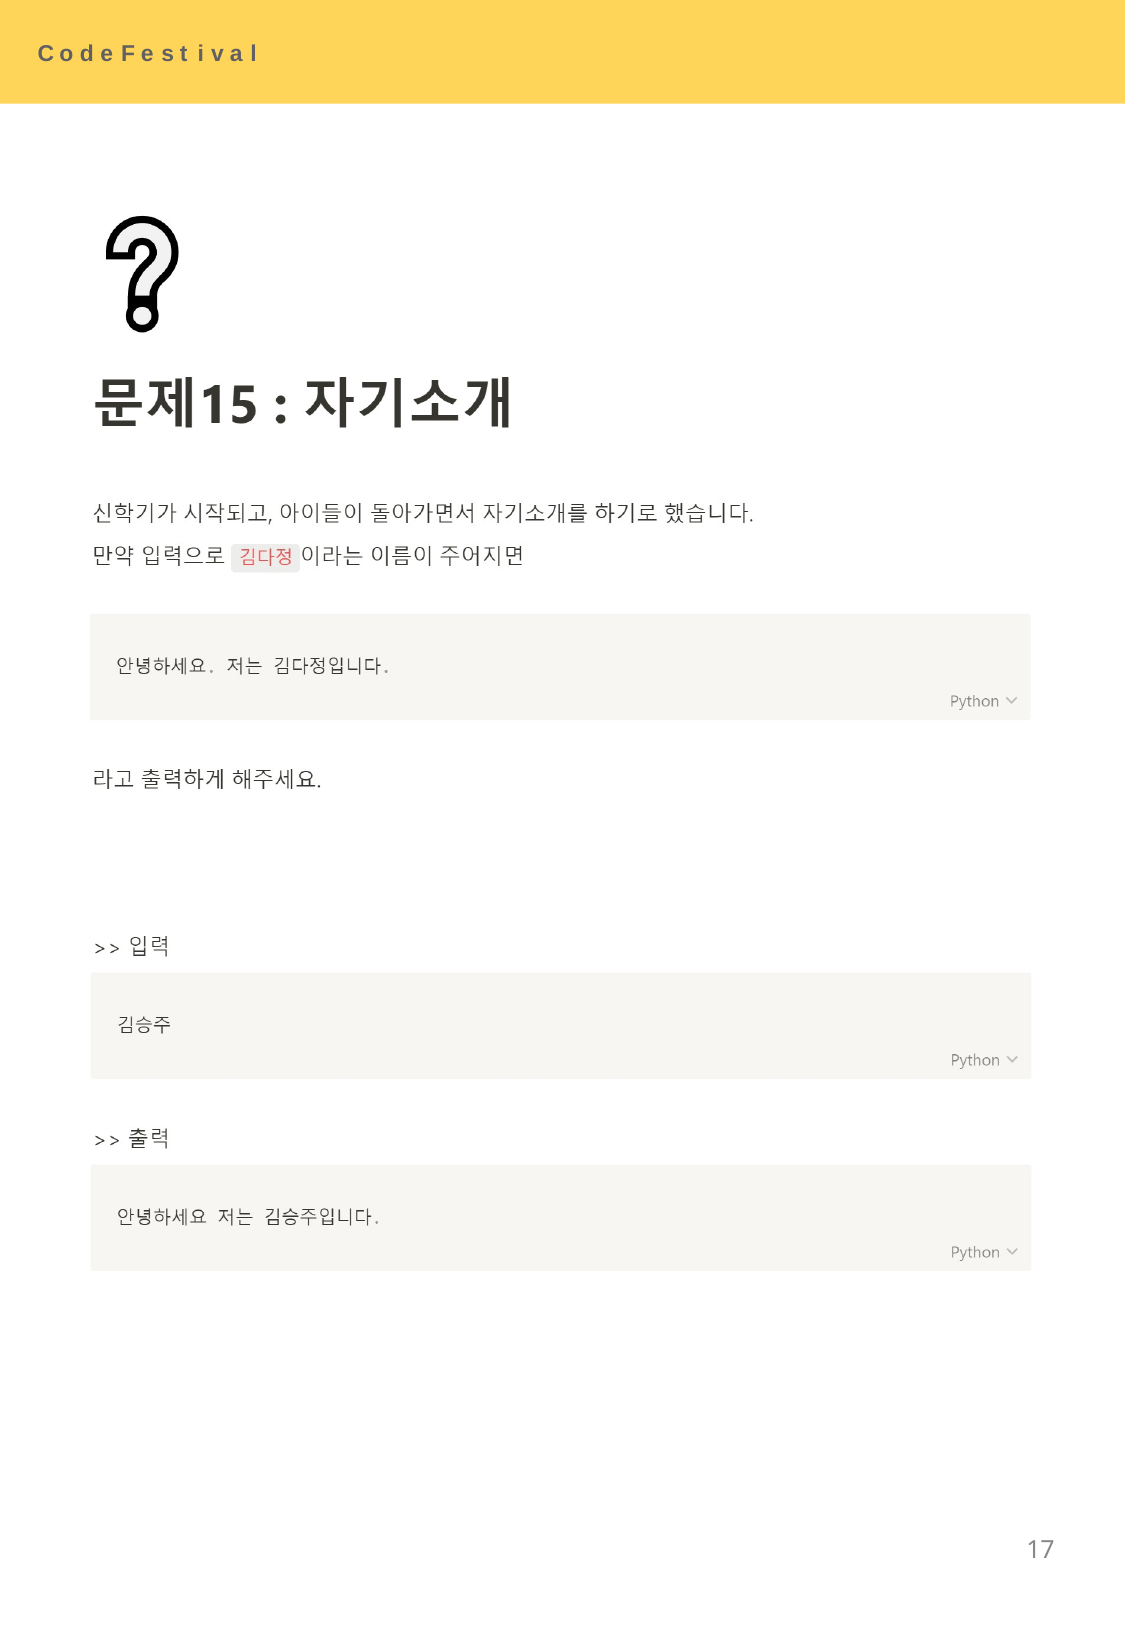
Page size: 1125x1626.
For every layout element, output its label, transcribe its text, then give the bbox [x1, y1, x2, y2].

text_box [90, 936, 1032, 1271]
text_box [89, 215, 1031, 789]
slide_number 10 [1020, 1529, 1062, 1625]
text_box C o d e F e s t i v a l [35, 36, 264, 67]
